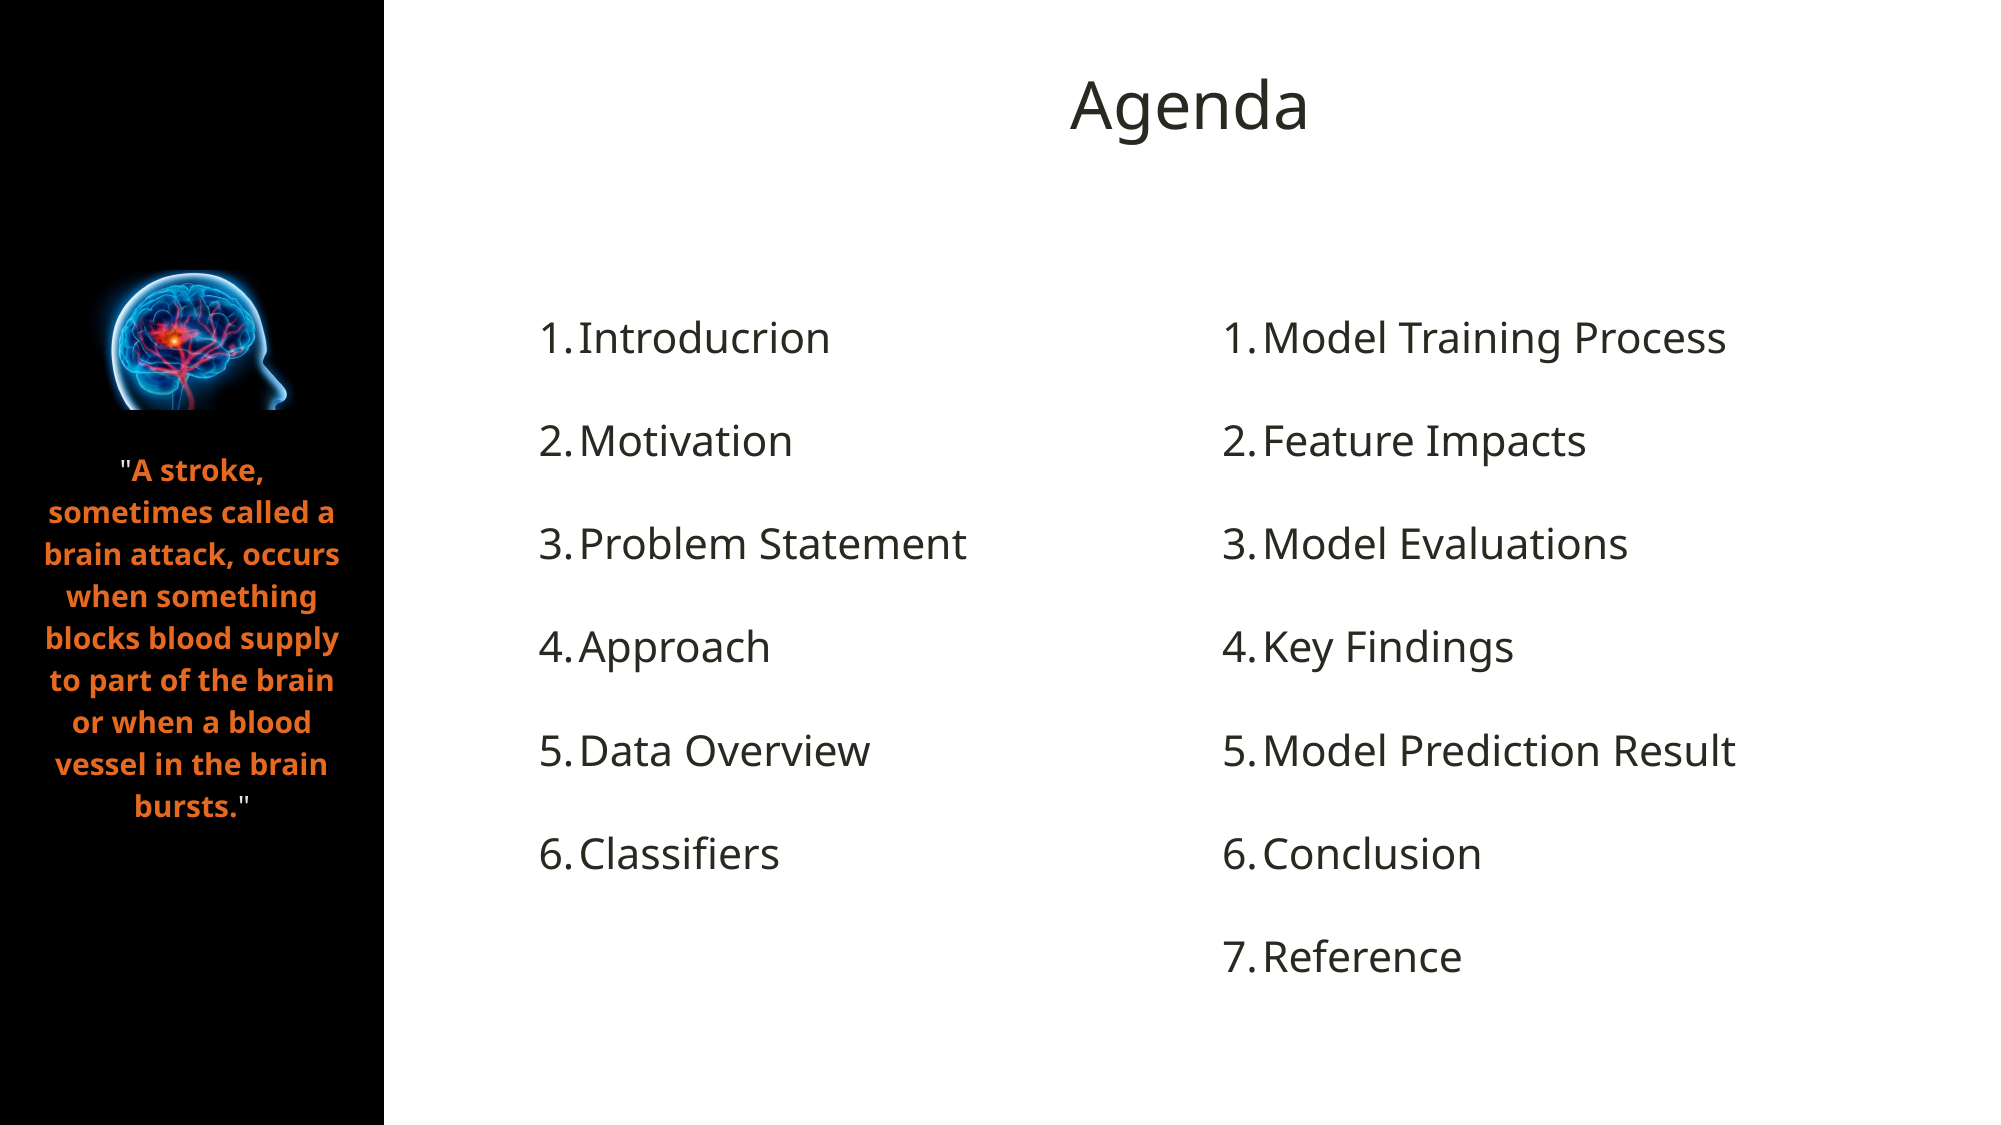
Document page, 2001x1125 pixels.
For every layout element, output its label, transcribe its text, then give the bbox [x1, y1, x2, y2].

text_box Introducrion Motivation Problem Statement Approach Data Overview Classifiers [538, 308, 1222, 883]
text_box Agenda [387, 59, 1995, 144]
text_box Model Training Process Feature Impacts Model Evaluations Key Findings Model Prediction Result Conclusion Reference [1222, 308, 1906, 987]
text_box "A stroke, sometimes called a brain attack, occurs when something blocks blood supply to part of the brain or when a blood vessel in the brain bursts." [39, 445, 345, 866]
text_box [0, 0, 384, 1125]
picture [87, 269, 297, 410]
